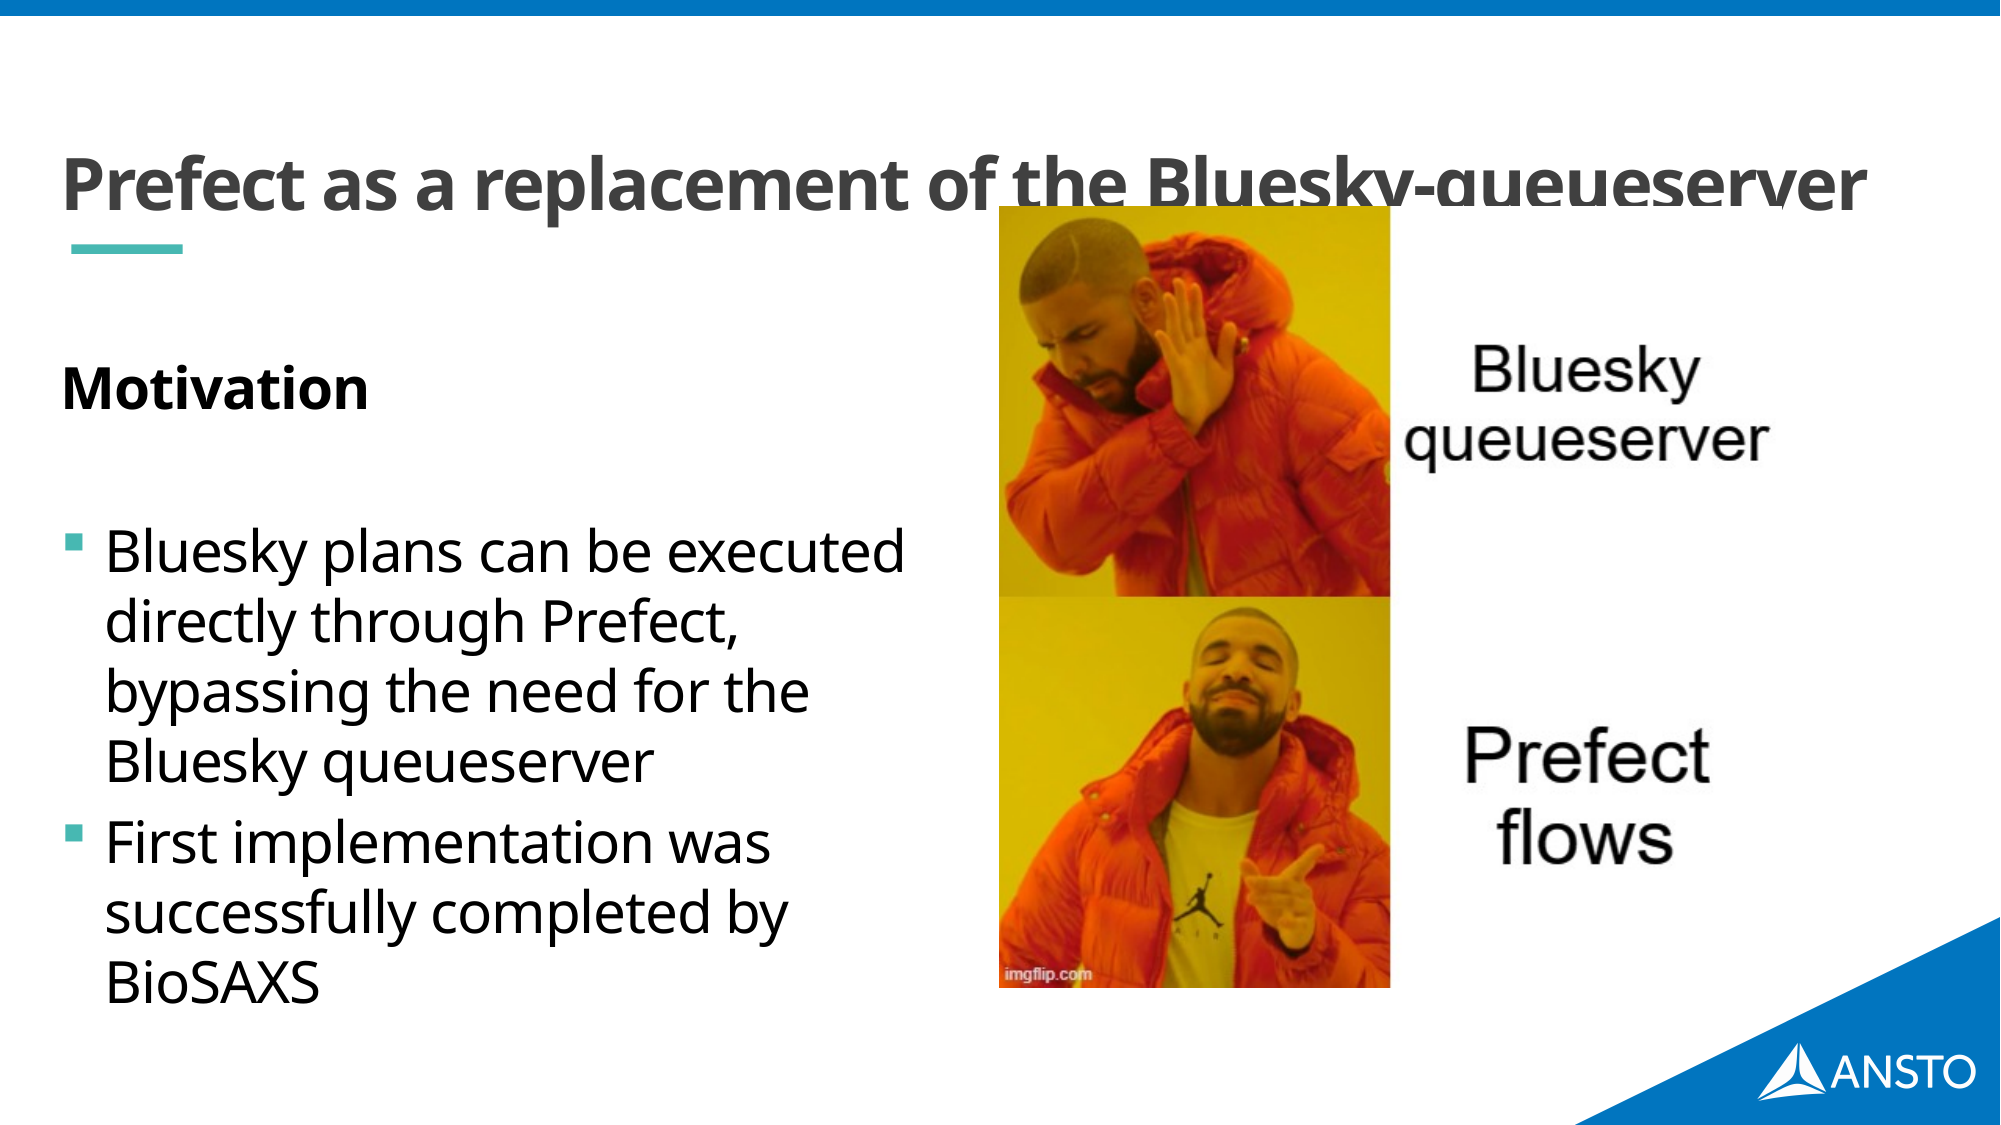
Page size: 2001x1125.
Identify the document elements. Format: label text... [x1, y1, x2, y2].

list Motivation Bluesky plans can be executed directly through Prefect, bypassing the need for the Bluesky queueserver First implementation was successfully completed by BioSAXS [45, 262, 964, 1034]
picture [0, 0, 2000, 16]
picture [999, 206, 2000, 1125]
title Prefect as a replacement of the Bluesky-queueserver [45, 45, 1900, 233]
